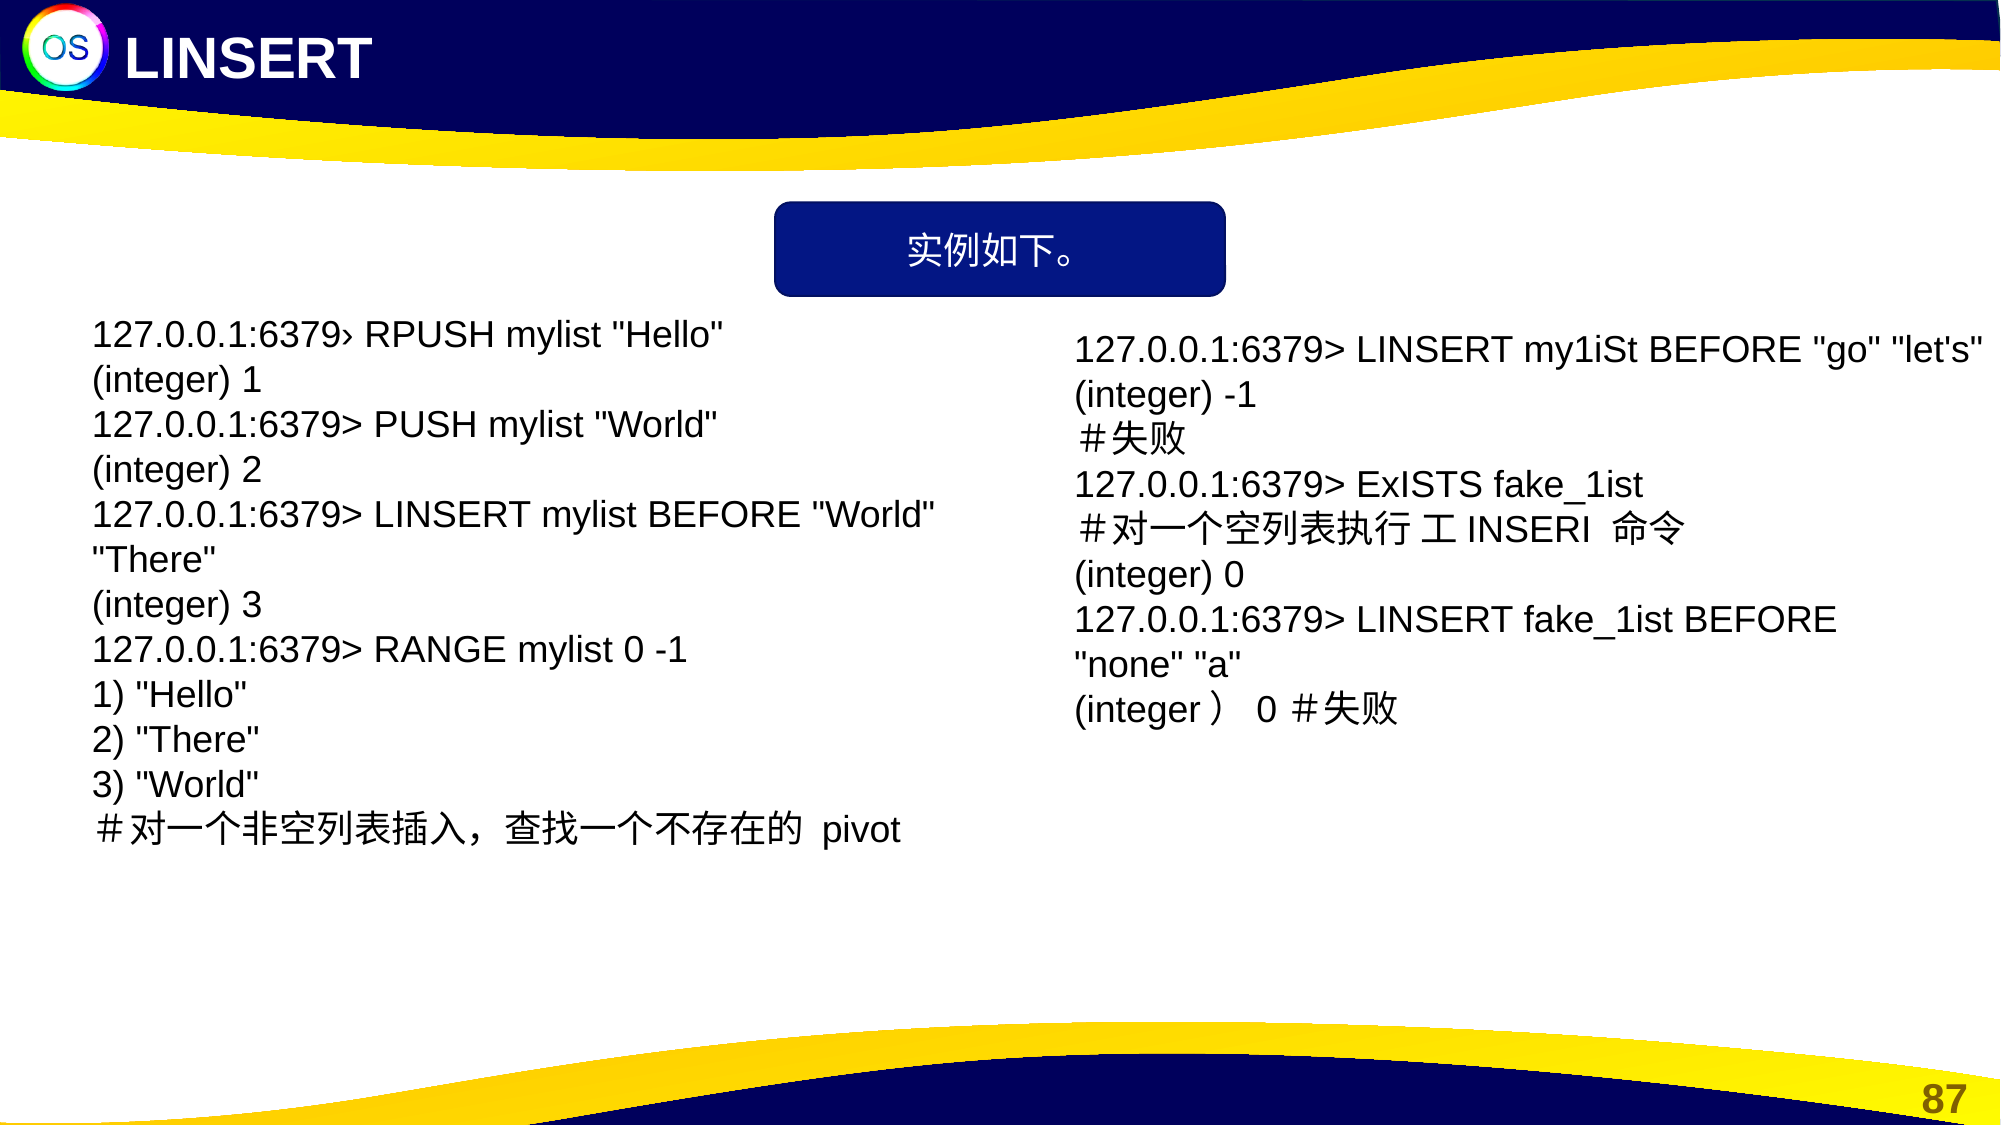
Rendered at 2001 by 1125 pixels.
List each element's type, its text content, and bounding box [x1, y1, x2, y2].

text_box LINSERT [109, 12, 1263, 98]
text_box 实例如下。 [774, 201, 1227, 297]
picture [22, 3, 109, 91]
text_box 127.0.0.1:6379> LINSERT my1iSt BEFORE "go" "let's" (integer) -1 ＃失败 127.0.0.1:6379> ExISTS fake_1ist ＃对一个空列表执行 工INSERI 命令 (integer) 0 127.0.0.1:6379> LINSERT fake_1ist BEFORE "none" "a" (integer）0＃失败 [1059, 317, 1999, 783]
text_box 127.0.0.1:6379› RPUSH mylist "Hello" (integer) 1 127.0.0.1:6379> PUSH mylist "World" (integer) 2 127.0.0.1:6379> LINSERT mylist BEFORE "World" "There" (integer) 3 127.0.0.1:6379> RANGE mylist 0 -1 1) "Hello" 2) "There" 3) "World" ＃对一个非空列表插入，查找一个不存在的 pivot [77, 302, 987, 902]
